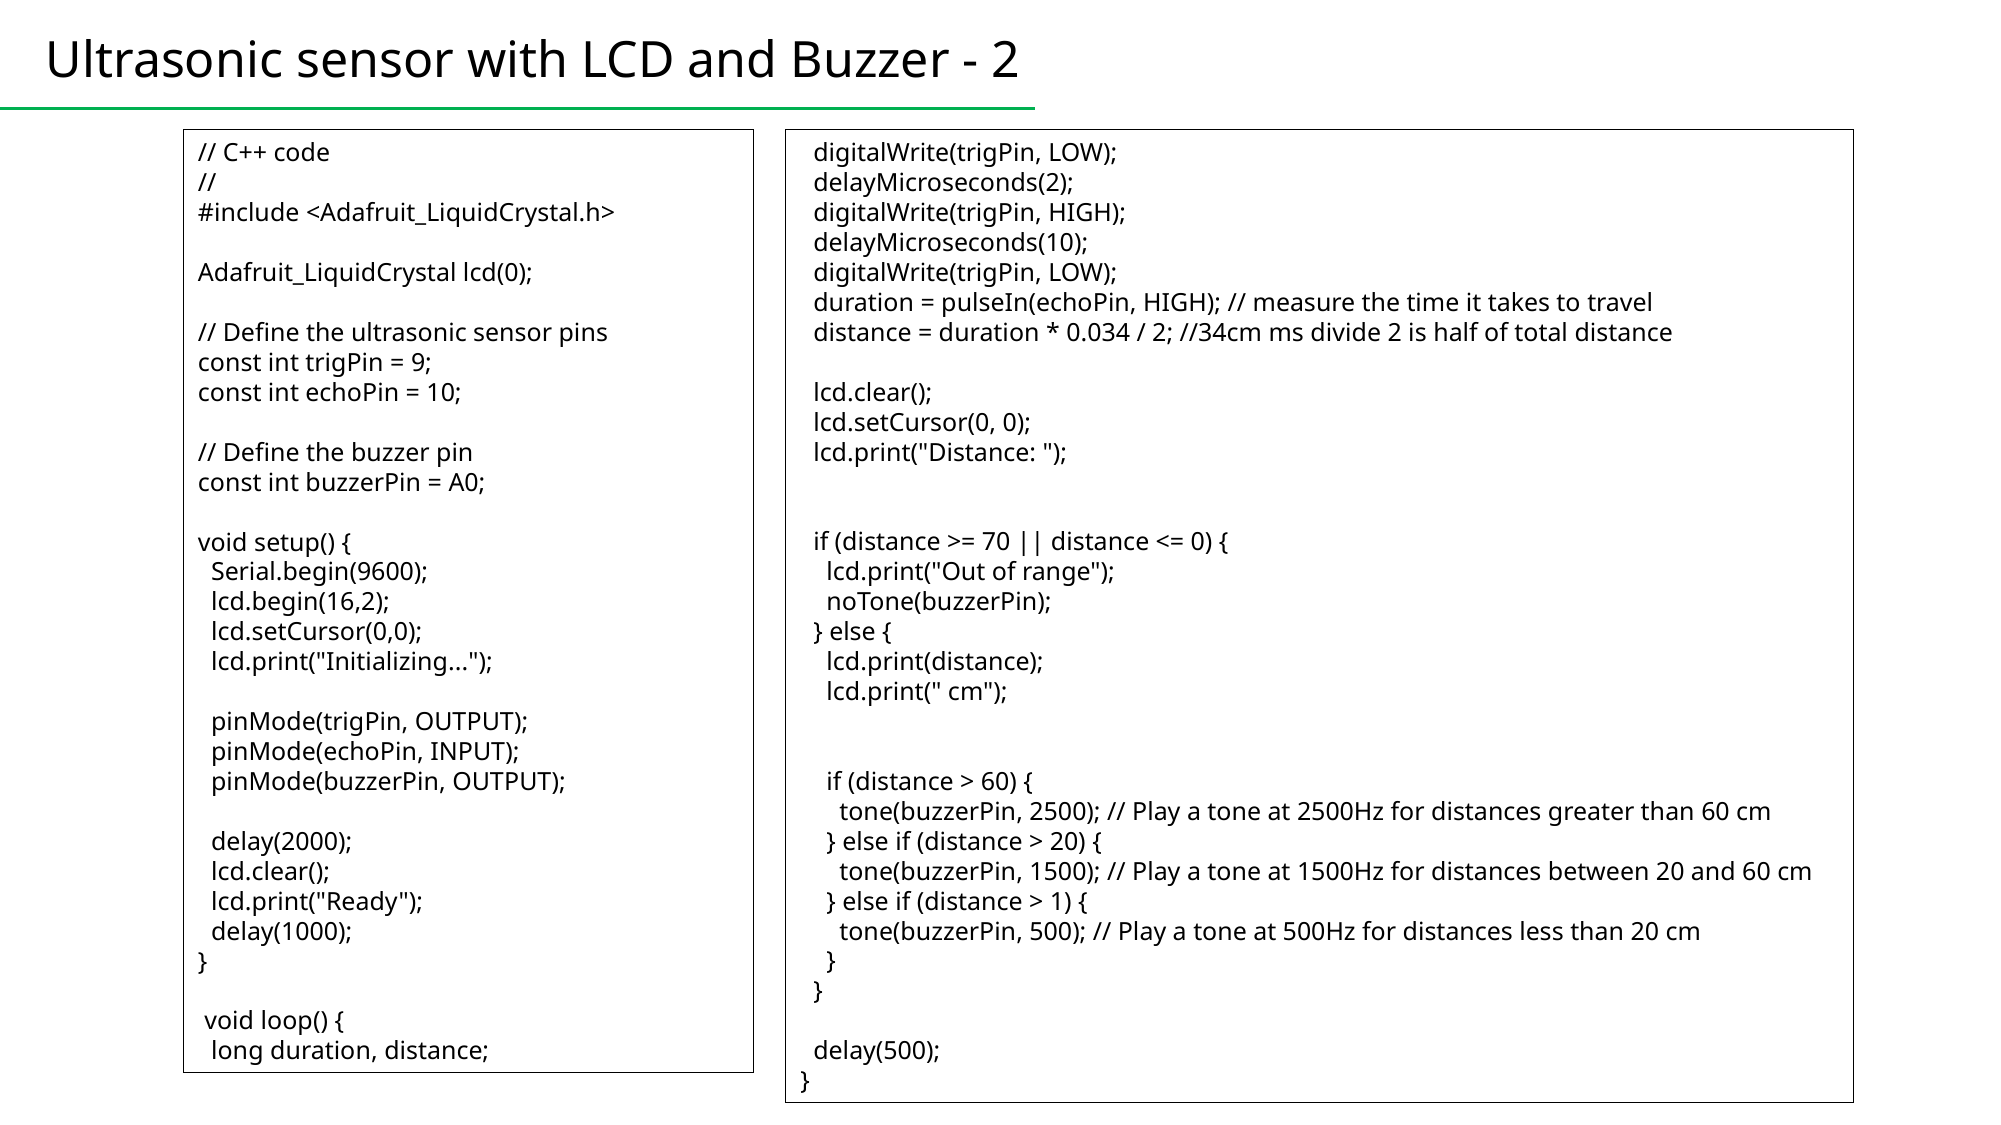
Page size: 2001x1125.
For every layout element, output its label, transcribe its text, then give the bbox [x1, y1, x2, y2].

text_box Ultrasonic sensor with LCD and Buzzer - 2 [31, 19, 1036, 95]
text_box // C++ code // #include <Adafruit_LiquidCrystal.h> Adafruit_LiquidCrystal lcd(0); // Define the ultrasonic sensor pins const int trigPin = 9; const int echoPin = 10; // Define the buzzer pin const int buzzerPin = A0; void setup() { Serial.begin(9600); lcd.begin(16,2); lcd.setCursor(0,0); lcd.print("Initializing..."); pinMode(trigPin, OUTPUT); pinMode(echoPin, INPUT); pinMode(buzzerPin, OUTPUT); delay(2000); lcd.clear(); lcd.print("Ready"); delay(1000); } void loop() { long duration, distance; [183, 129, 754, 1073]
text_box digitalWrite(trigPin, LOW); delayMicroseconds(2); digitalWrite(trigPin, HIGH); delayMicroseconds(10); digitalWrite(trigPin, LOW); duration = pulseIn(echoPin, HIGH); // measure the time it takes to travel distance = duration * 0.034 / 2; //34cm ms divide 2 is half of total distance lcd.clear(); lcd.setCursor(0, 0); lcd.print("Distance: "); if (distance >= 70 || distance <= 0) { lcd.print("Out of range"); noTone(buzzerPin); } else { lcd.print(distance); lcd.print(" cm"); if (distance > 60) { tone(buzzerPin, 2500); // Play a tone at 2500Hz for distances greater than 60 cm } else if (distance > 20) { tone(buzzerPin, 1500); // Play a tone at 1500Hz for distances between 20 and 60 cm } else if (distance > 1) { tone(buzzerPin, 500); // Play a tone at 500Hz for distances less than 20 cm } } delay(500); } [785, 129, 1854, 1103]
